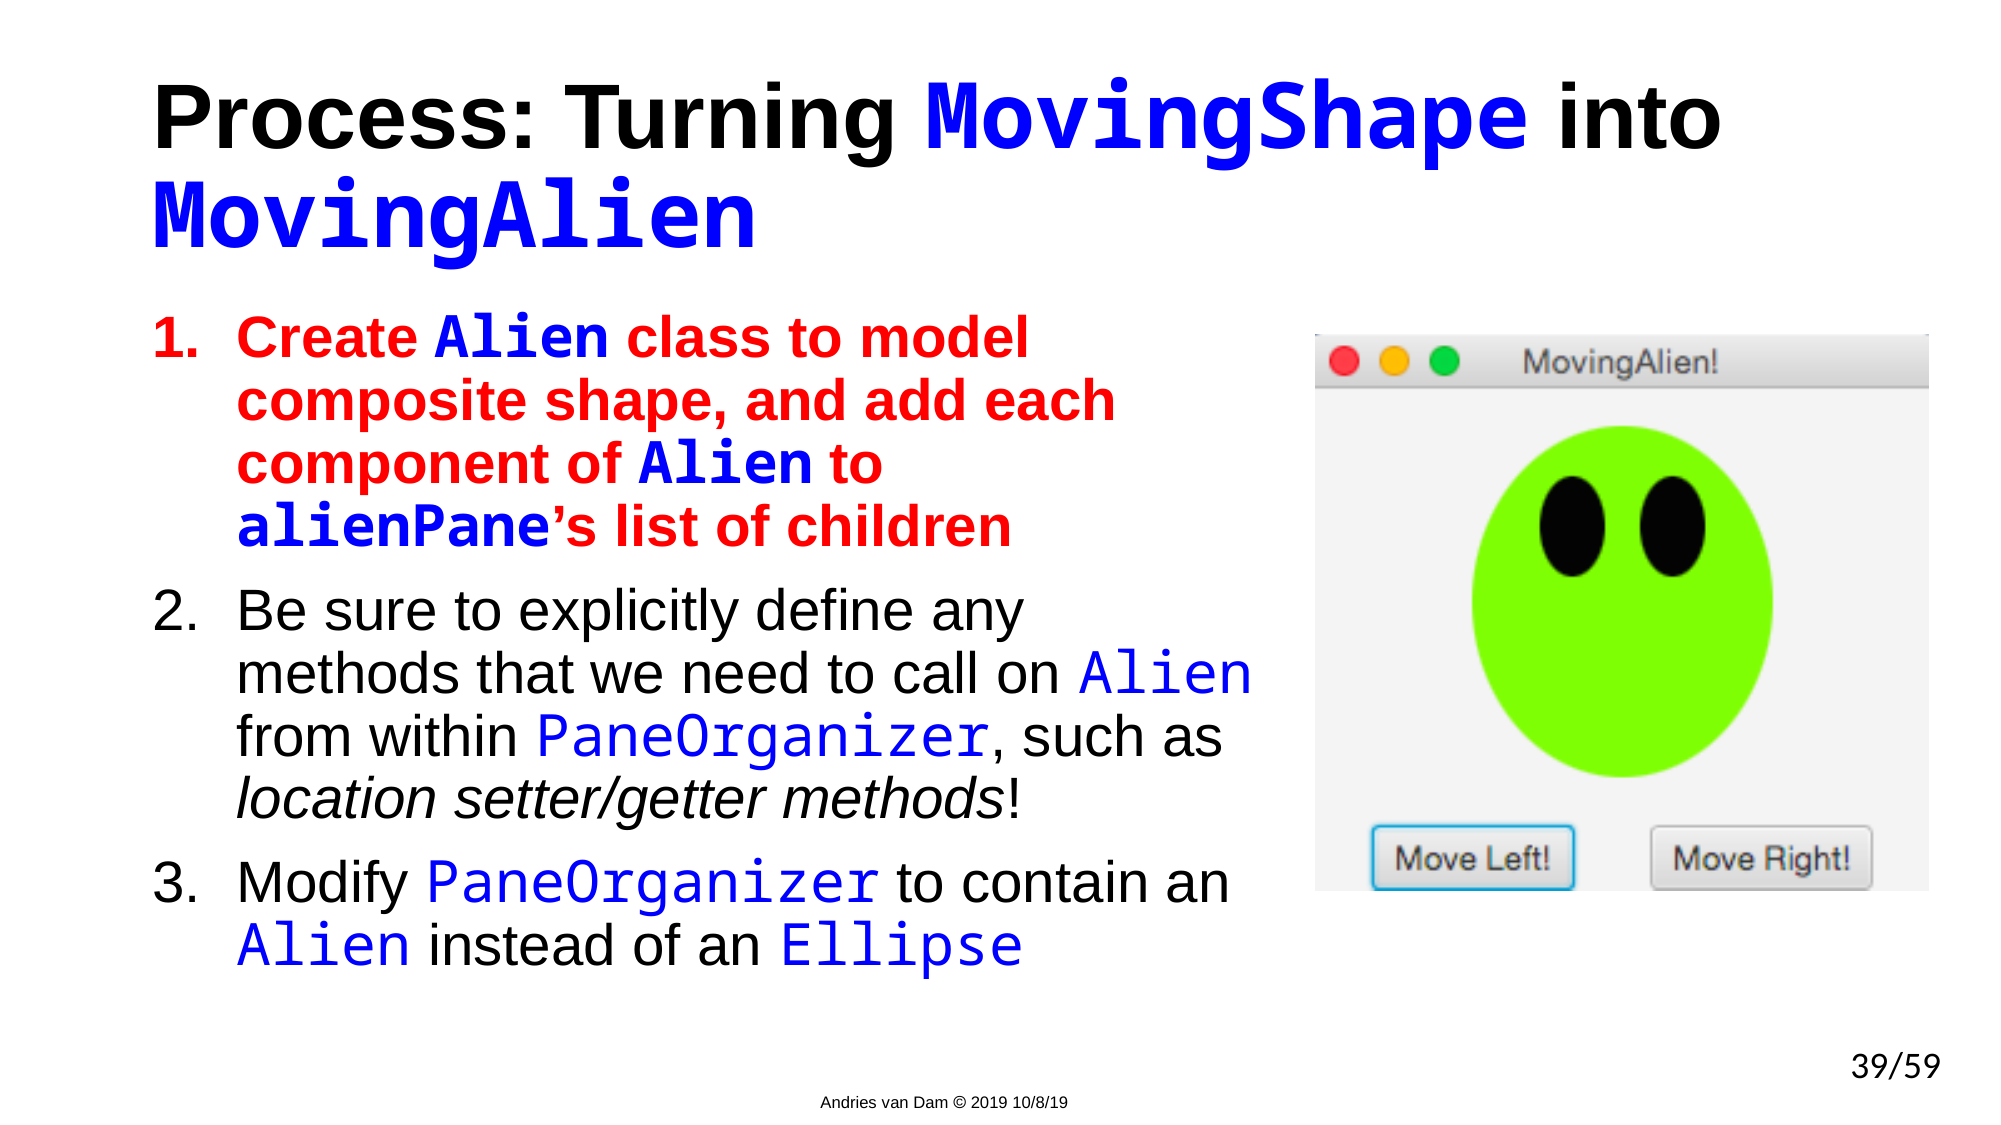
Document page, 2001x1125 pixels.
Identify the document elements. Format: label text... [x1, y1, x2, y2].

list Create Alien class to model composite shape, and add each component of Alien to alienPane’s list of children Be sure to explicitly define any methods that we need to call on Alien from within PaneOrganizer, such as location setter/getter methods! Modify PaneOrganizer to contain an Alien instead of an Ellipse [137, 299, 1275, 1014]
title Process: Turning MovingShape into MovingAlien [137, 59, 1863, 278]
picture [1315, 334, 1929, 891]
